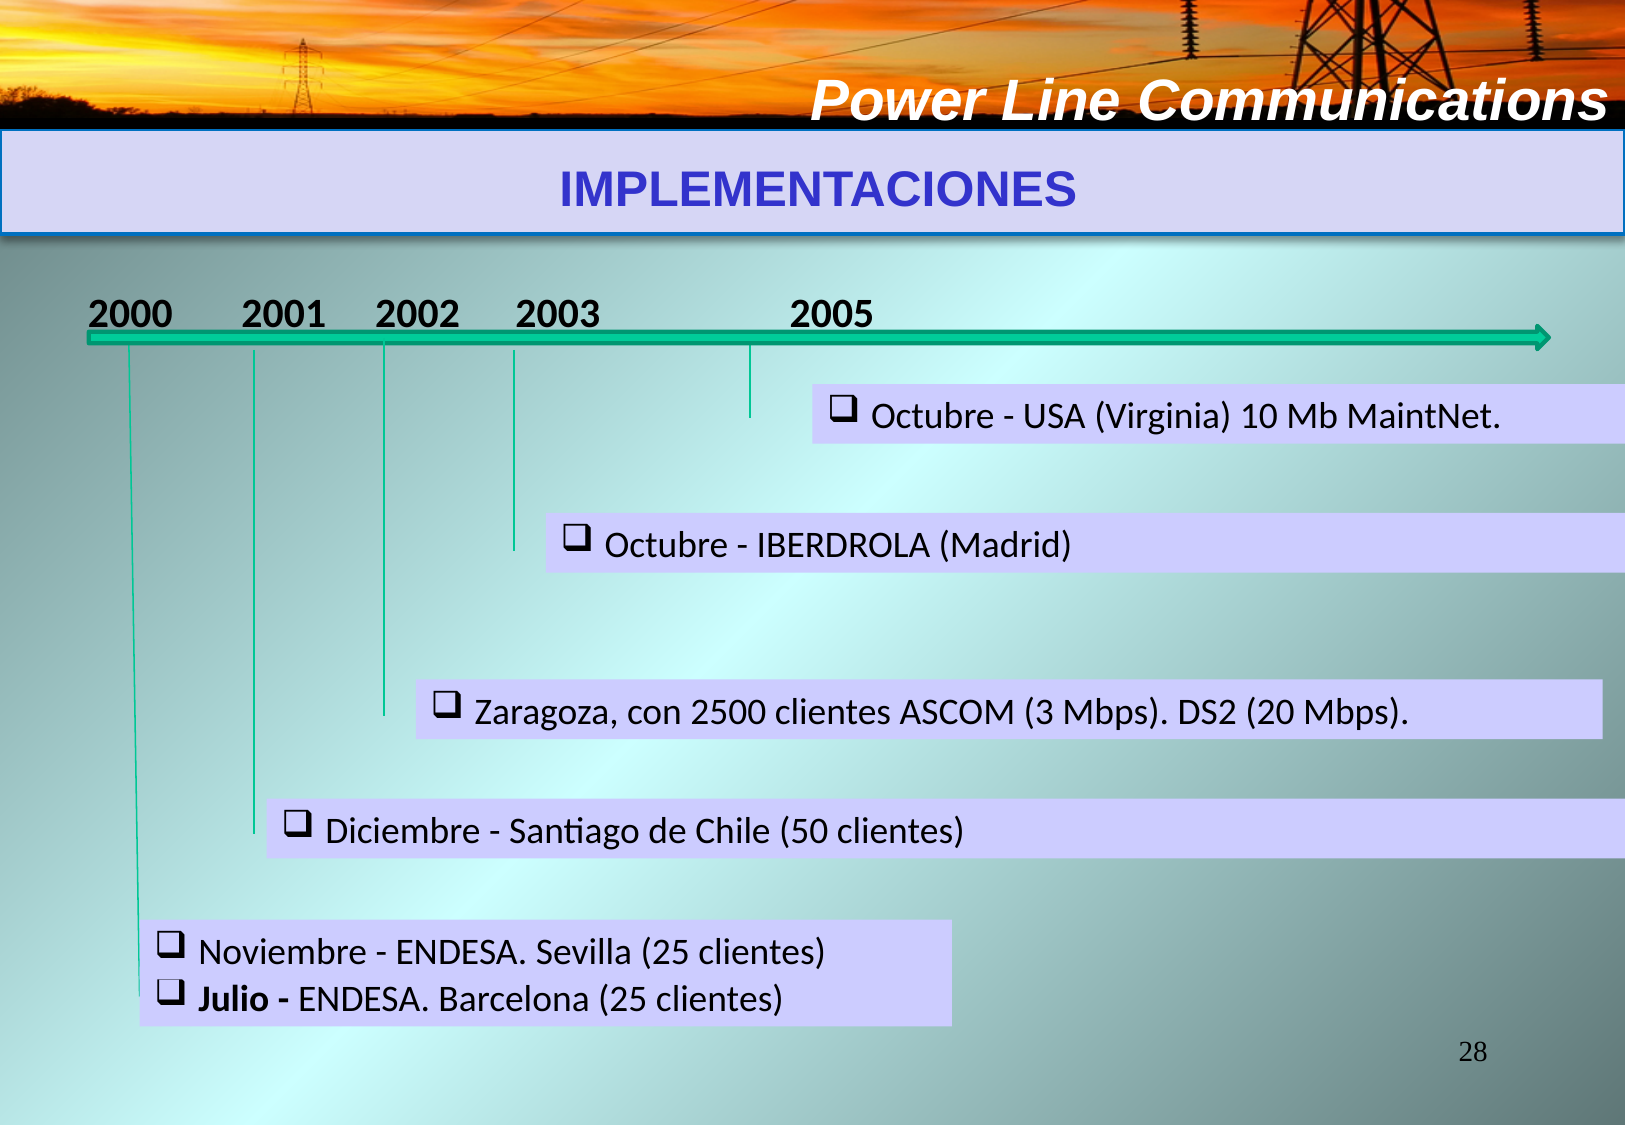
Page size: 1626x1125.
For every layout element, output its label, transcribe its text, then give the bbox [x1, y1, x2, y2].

text_box 2001 [215, 278, 352, 329]
text_box [0, 131, 1625, 236]
text_box 2000 [57, 278, 204, 344]
text_box Julio - ENDESA. Barcelona (25 clientes) [139, 980, 952, 1027]
picture [0, 0, 1625, 118]
text_box Octubre - IBERDROLA (Madrid) [545, 512, 1625, 573]
text_box Zaragoza, con 2500 clientes ASCOM (3 Mbps). DS2 (20 Mbps). [415, 679, 1603, 740]
text_box 2003 [495, 278, 621, 329]
text_box Diciembre - Santiago de Chile (50 clientes) [266, 798, 1625, 859]
slide_number 28 [1164, 1024, 1504, 1101]
text_box Power Line Communications [139, 129, 1625, 140]
text_box Implementaciones [0, 148, 1624, 224]
text_box 2002 [355, 278, 480, 329]
text_box Noviembre - ENDESA. Sevilla (25 clientes) [139, 919, 952, 980]
text_box [86, 323, 1552, 352]
text_box Octubre - USA (Virginia) 10 Mb MaintNet. [812, 384, 1625, 444]
text_box 2005 [761, 278, 903, 329]
